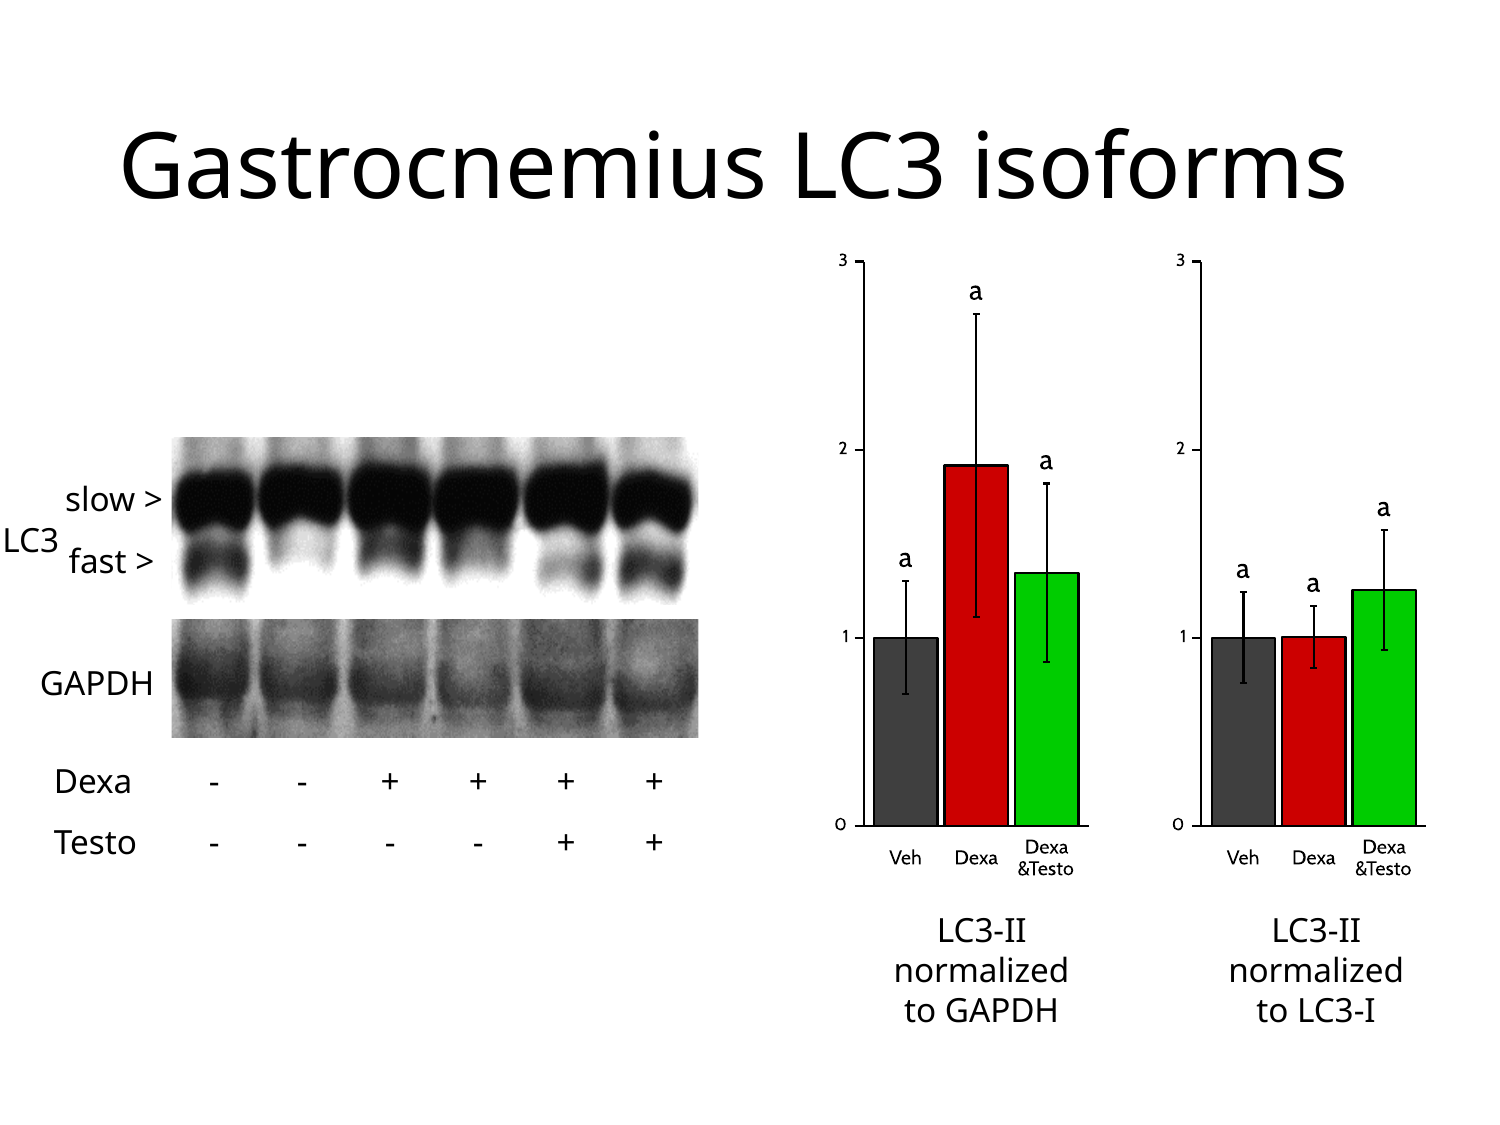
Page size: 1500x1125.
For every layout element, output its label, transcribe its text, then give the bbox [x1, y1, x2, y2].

table_header Dexa [39, 751, 170, 812]
table_header + [346, 751, 434, 812]
table_cell - [346, 812, 434, 873]
text_box LC3 [0, 520, 60, 550]
table_cell Testo [39, 812, 170, 873]
table_header + [434, 751, 522, 812]
text_box slow > [47, 479, 164, 509]
table_cell + [522, 812, 610, 873]
picture [171, 619, 699, 738]
table_cell - [258, 812, 346, 873]
picture [781, 231, 1461, 911]
table_cell - [170, 812, 258, 873]
table_header + [610, 751, 698, 812]
text_box fast > [38, 542, 155, 572]
text_box GAPDH [38, 664, 155, 694]
table_header - [258, 751, 346, 812]
picture [171, 437, 699, 605]
text_box LC3-II normalized to GAPDH [863, 911, 1101, 1037]
table_cell + [610, 812, 698, 873]
table_cell - [434, 812, 522, 873]
text_box LC3-II normalized to LC3-I [1197, 911, 1435, 1037]
table_header - [170, 751, 258, 812]
table_header + [522, 751, 610, 812]
title Gastrocnemius LC3 isoforms [103, 59, 1397, 278]
